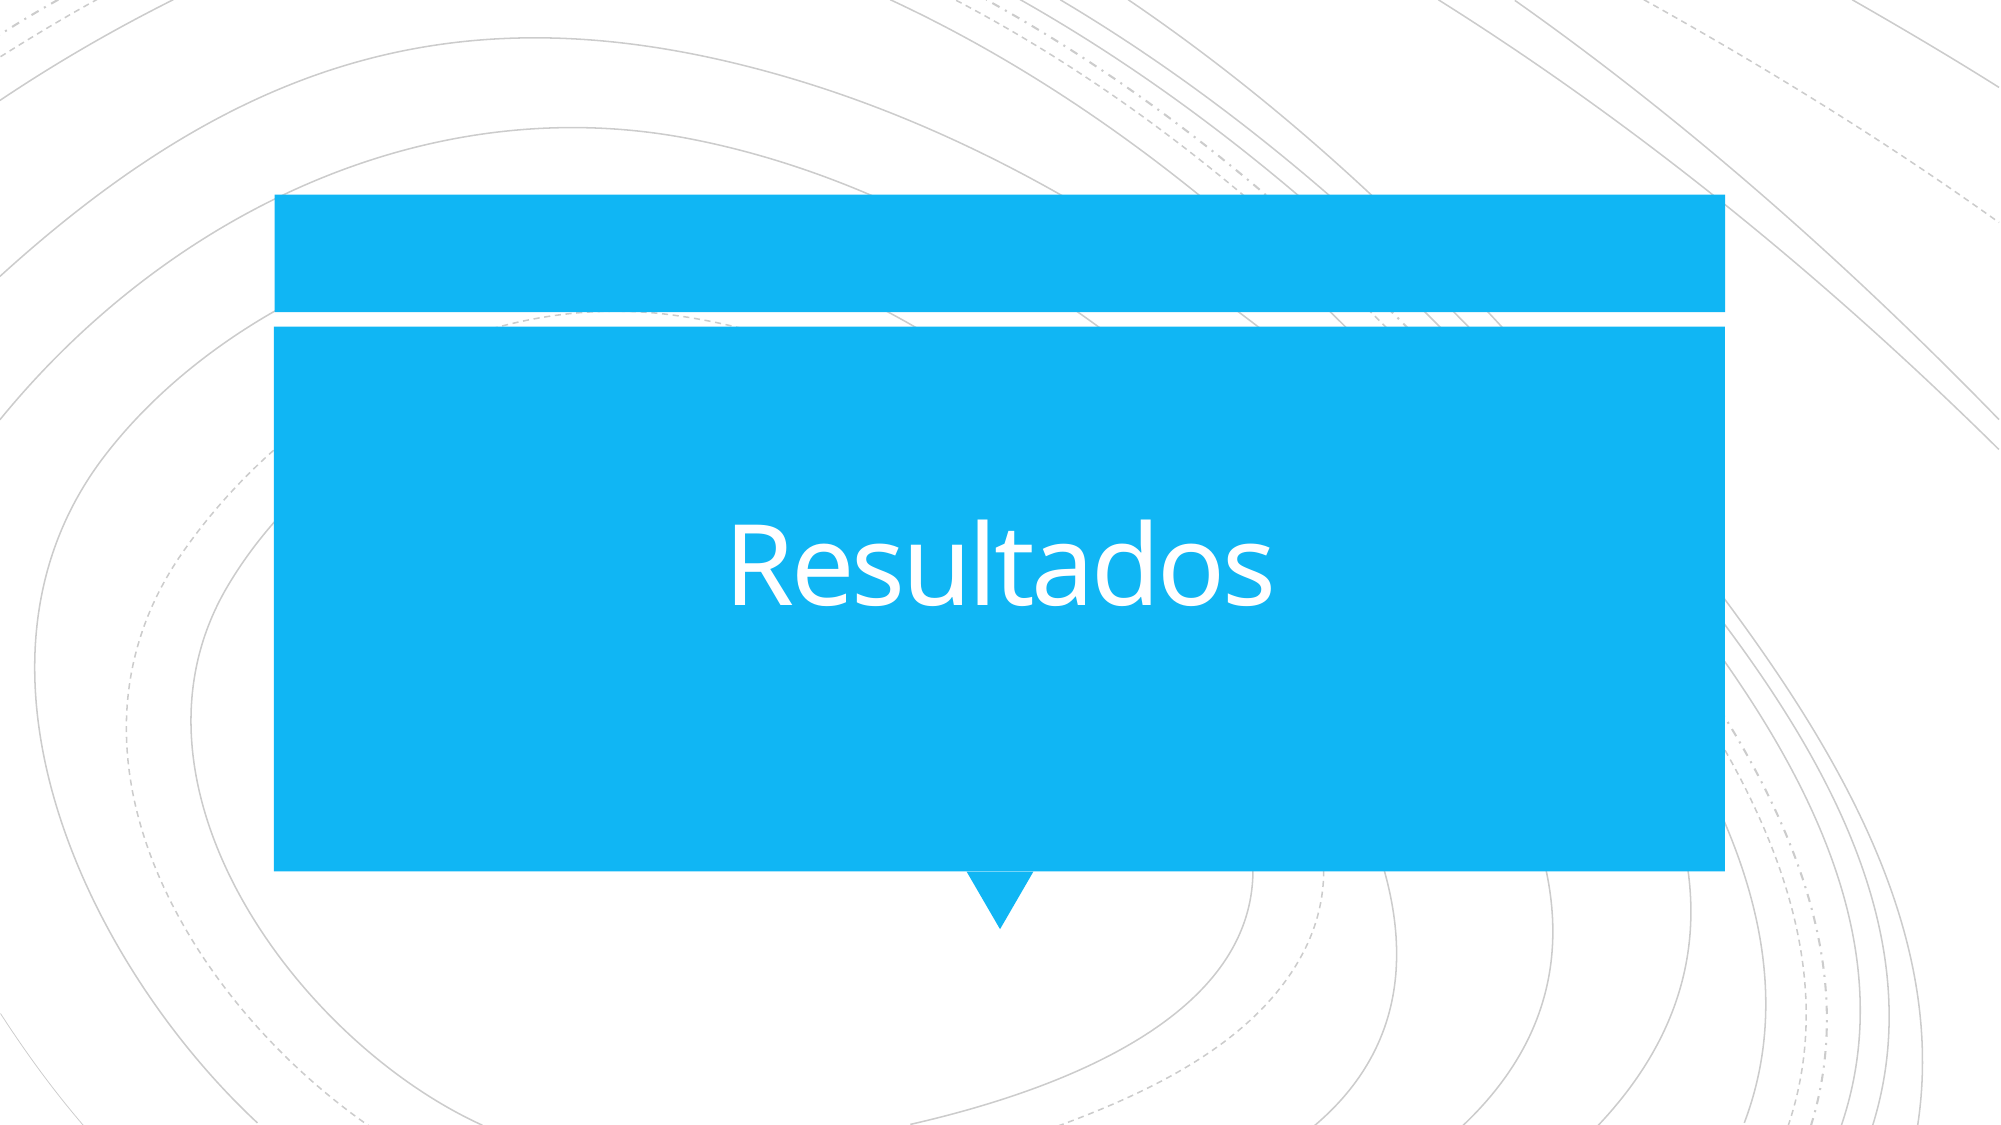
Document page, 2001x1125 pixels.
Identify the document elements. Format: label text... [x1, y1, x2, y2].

title Resultados [288, 340, 1713, 628]
